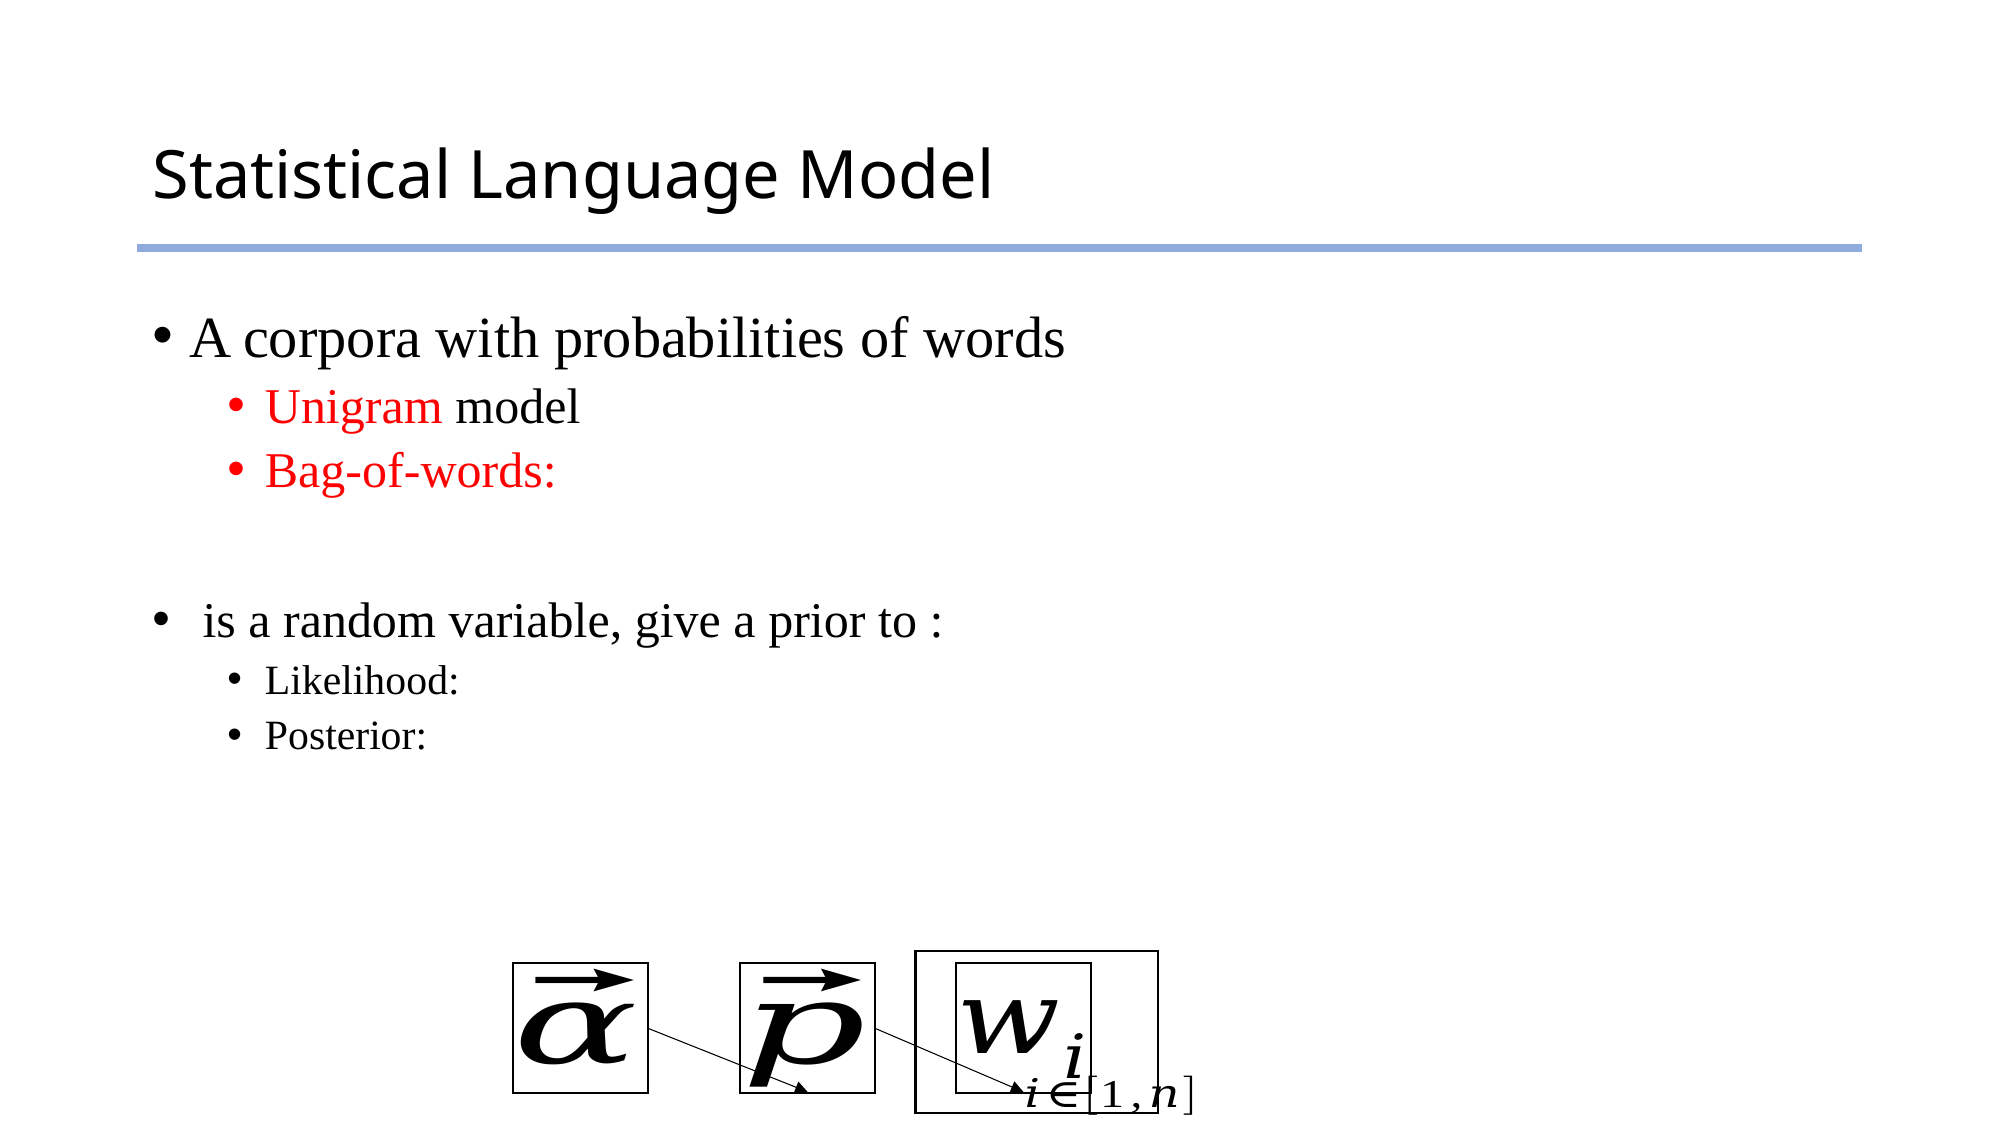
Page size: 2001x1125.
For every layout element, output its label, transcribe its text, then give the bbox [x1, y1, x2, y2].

title Statistical Language Model [137, 108, 1863, 246]
text_box [914, 950, 1159, 1114]
